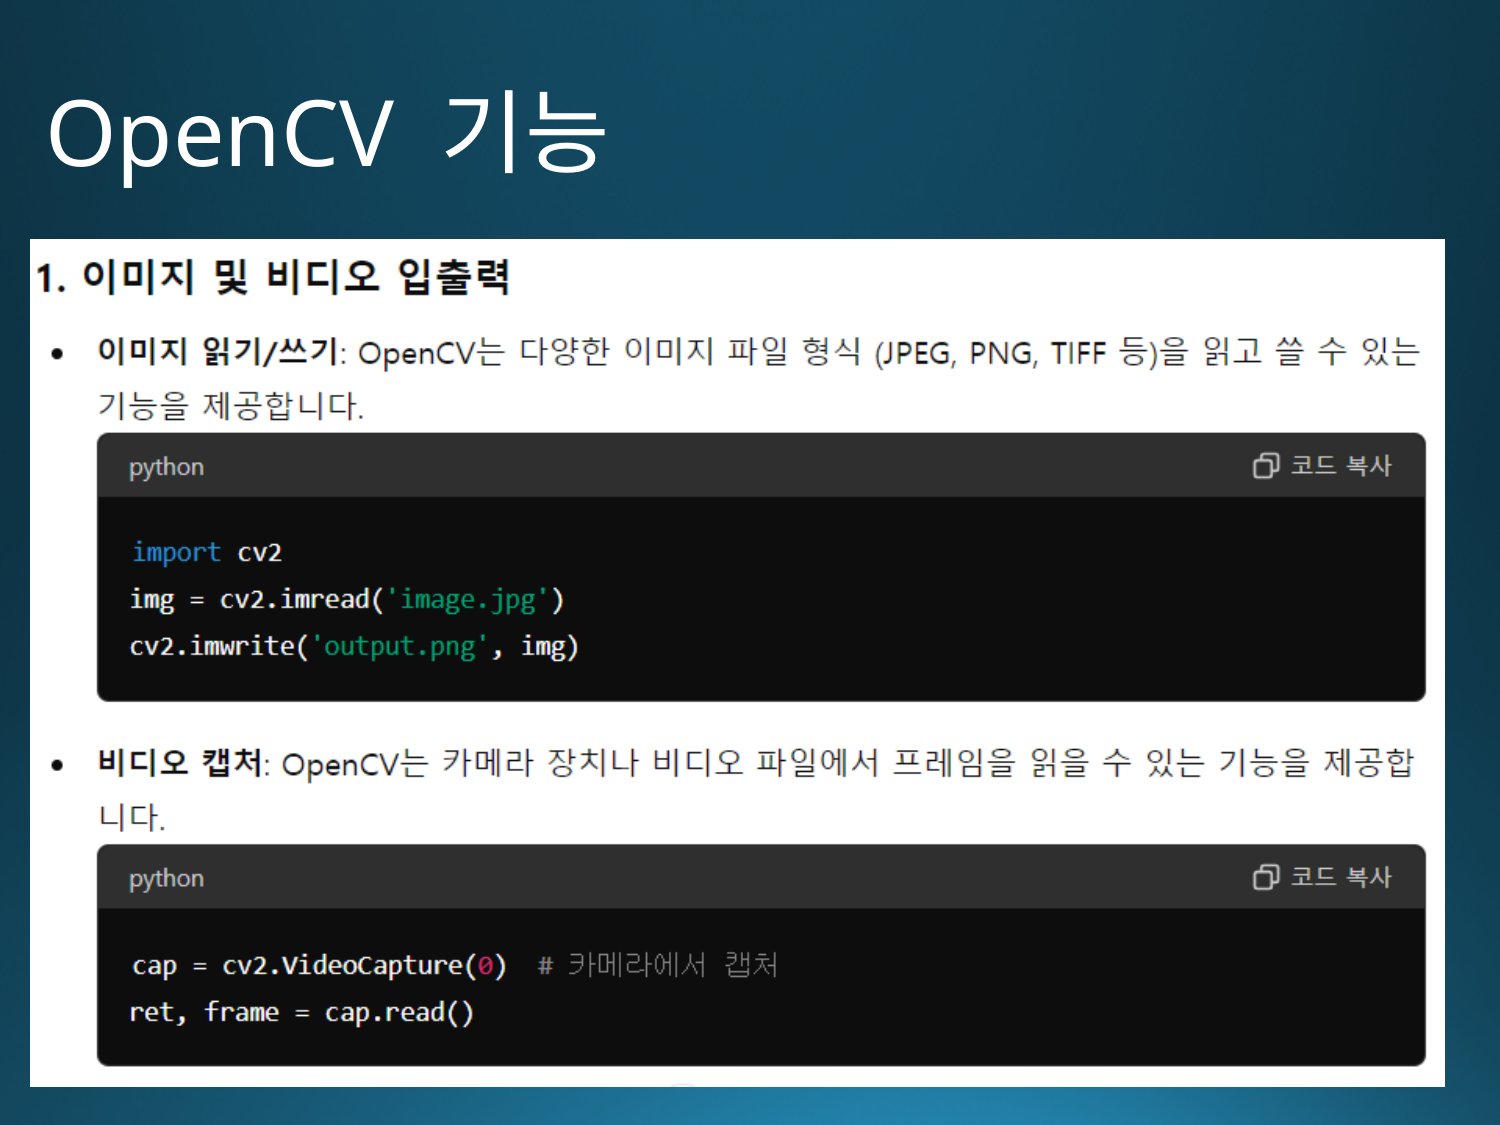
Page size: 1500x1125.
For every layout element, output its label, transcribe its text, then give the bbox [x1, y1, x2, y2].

picture [0, 0, 1500, 1125]
title OpenCV 기능 [30, 51, 1460, 223]
